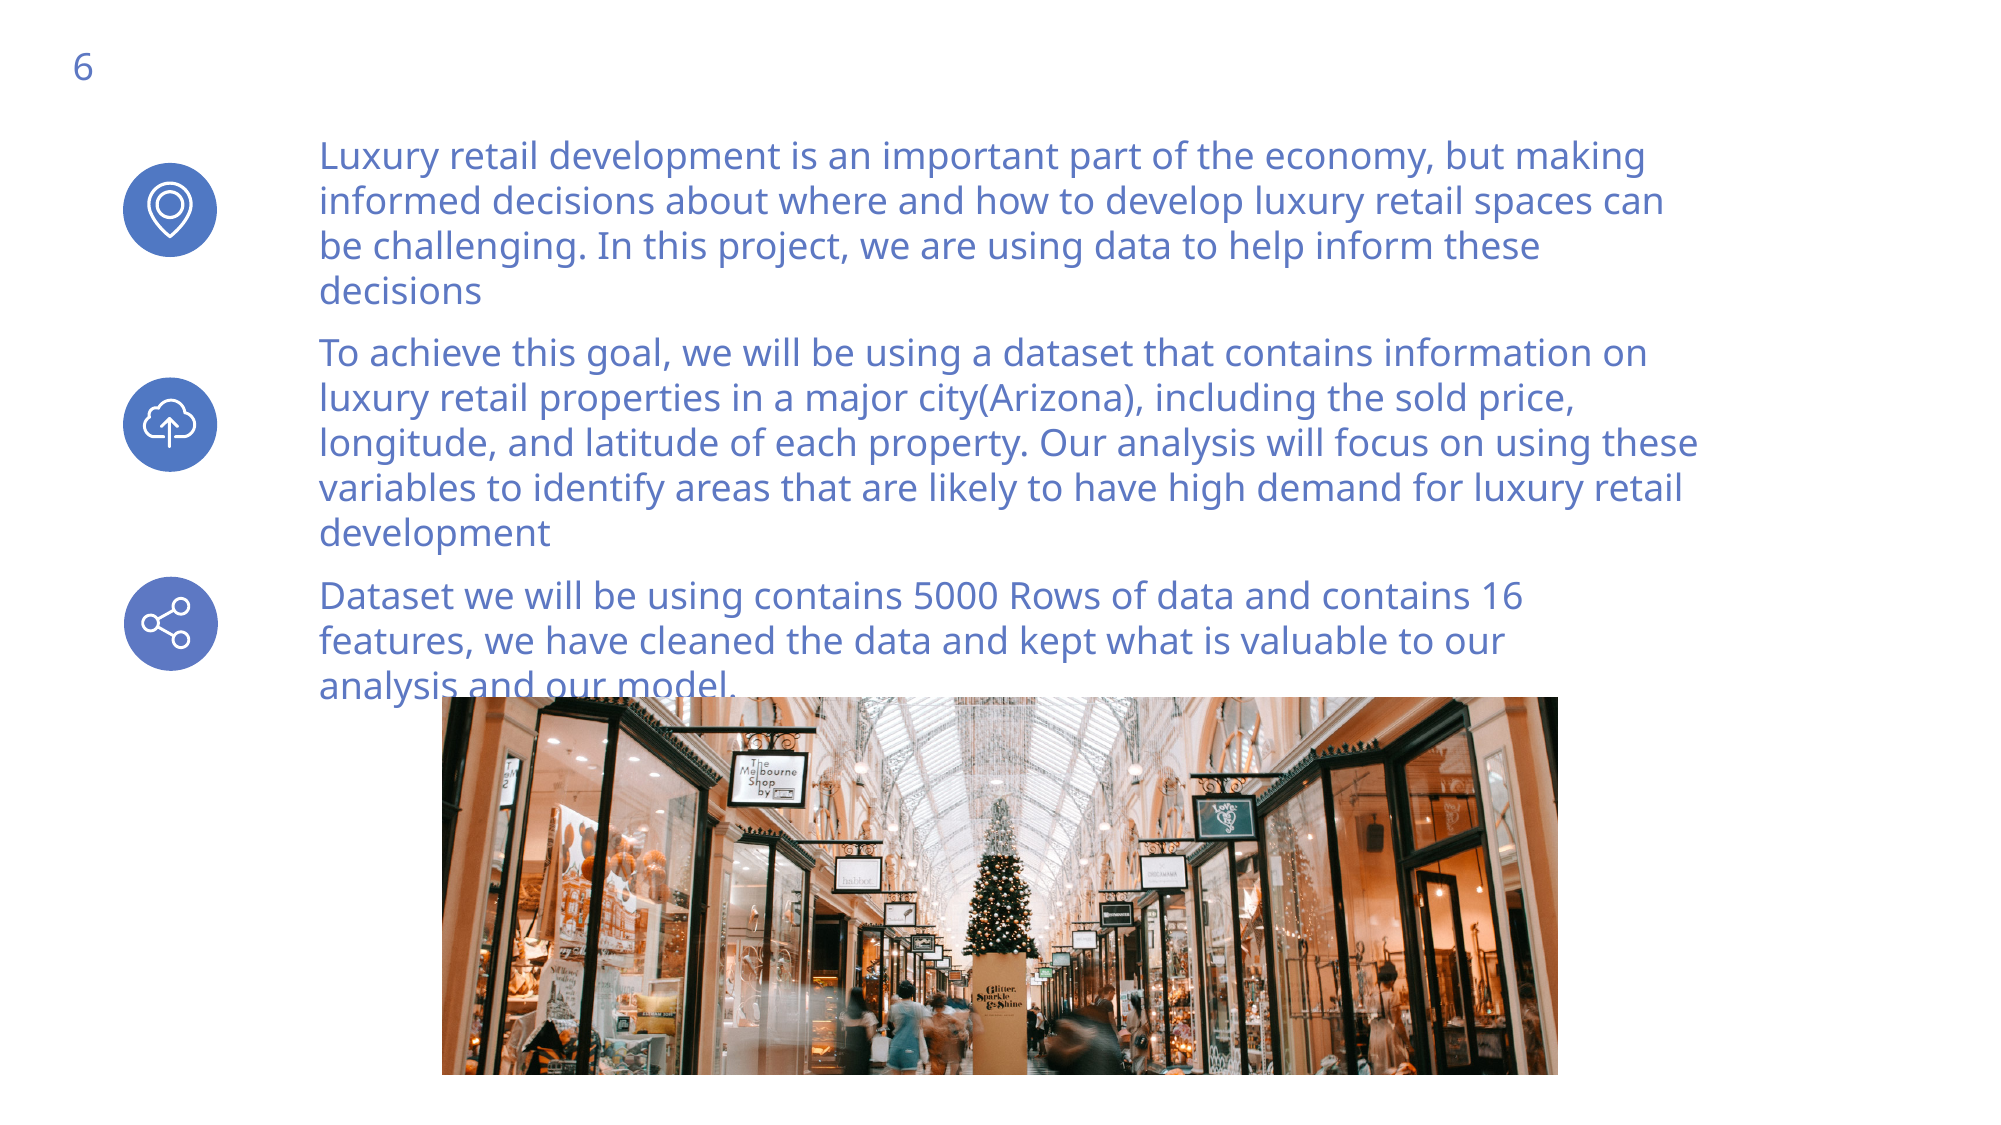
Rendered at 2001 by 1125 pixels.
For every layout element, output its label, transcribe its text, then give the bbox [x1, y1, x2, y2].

text_box Dataset we will be using contains 5000 Rows of data and contains 16 features, we have cleaned the data and kept what is valuable to our analysis and our model. [303, 564, 1650, 715]
text_box Luxury retail development is an important part of the economy, but making informed decisions about where and how to develop luxury retail spaces can be challenging. In this project, we are using data to help inform these decisions [303, 124, 1696, 320]
picture [442, 697, 1558, 1075]
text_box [123, 162, 217, 257]
text_box 6 [57, 35, 171, 96]
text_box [123, 576, 218, 671]
text_box To achieve this goal, we will be using a dataset that contains information on luxury retail properties in a major city(Arizona), including the sold price, longitude, and latitude of each property. Our analysis will focus on using these variables to identify areas that are likely to have high demand for luxury retail development [304, 321, 1749, 562]
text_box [123, 377, 218, 472]
